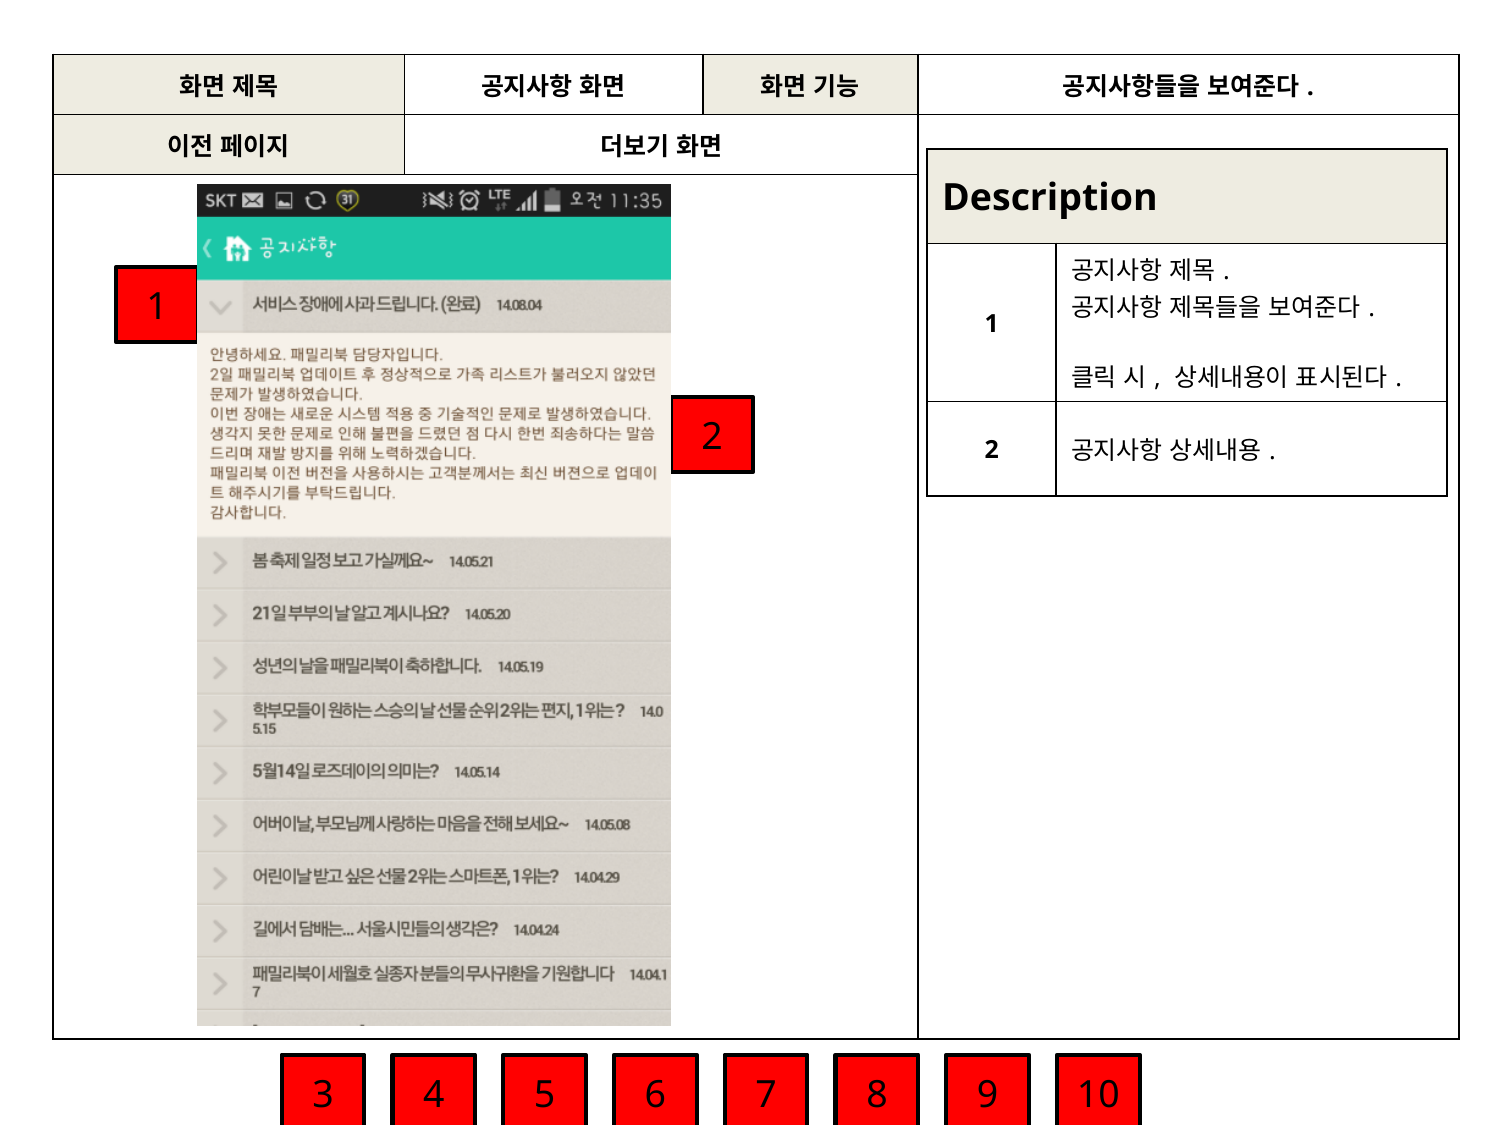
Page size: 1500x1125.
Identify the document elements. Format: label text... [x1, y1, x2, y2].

text_box 1 [114, 265, 191, 344]
table_cell [919, 115, 1458, 1038]
table_header 공지사항들을 보여준다. [919, 55, 1458, 114]
text_box 10 [1055, 1053, 1142, 1125]
text_box 2 [675, 395, 755, 474]
text_box 4 [390, 1053, 477, 1125]
text_box 8 [833, 1053, 920, 1125]
text_box 9 [944, 1053, 1031, 1125]
table_header 화면 기능 [704, 55, 917, 114]
table_cell 더보기 화면 [405, 115, 917, 174]
picture [196, 184, 671, 1026]
table_cell 1 [928, 244, 1055, 401]
table_cell 2 [928, 402, 1055, 495]
table_cell [54, 175, 917, 1038]
text_box 3 [280, 1053, 366, 1125]
table_header 공지사항 화면 [405, 55, 702, 114]
table_cell 이전 페이지 [54, 115, 404, 174]
table_cell 공지사항 상세내용. [1057, 402, 1446, 495]
text_box 5 [501, 1053, 588, 1125]
text_box 7 [723, 1053, 809, 1125]
table_header Description [928, 150, 1446, 243]
text_box 6 [612, 1053, 699, 1125]
table_cell 공지사항 제목. 공지사항 제목들을 보여준다. 클릭 시, 상세내용이 표시된다. [1057, 244, 1446, 401]
table_header 화면 제목 [54, 55, 404, 114]
